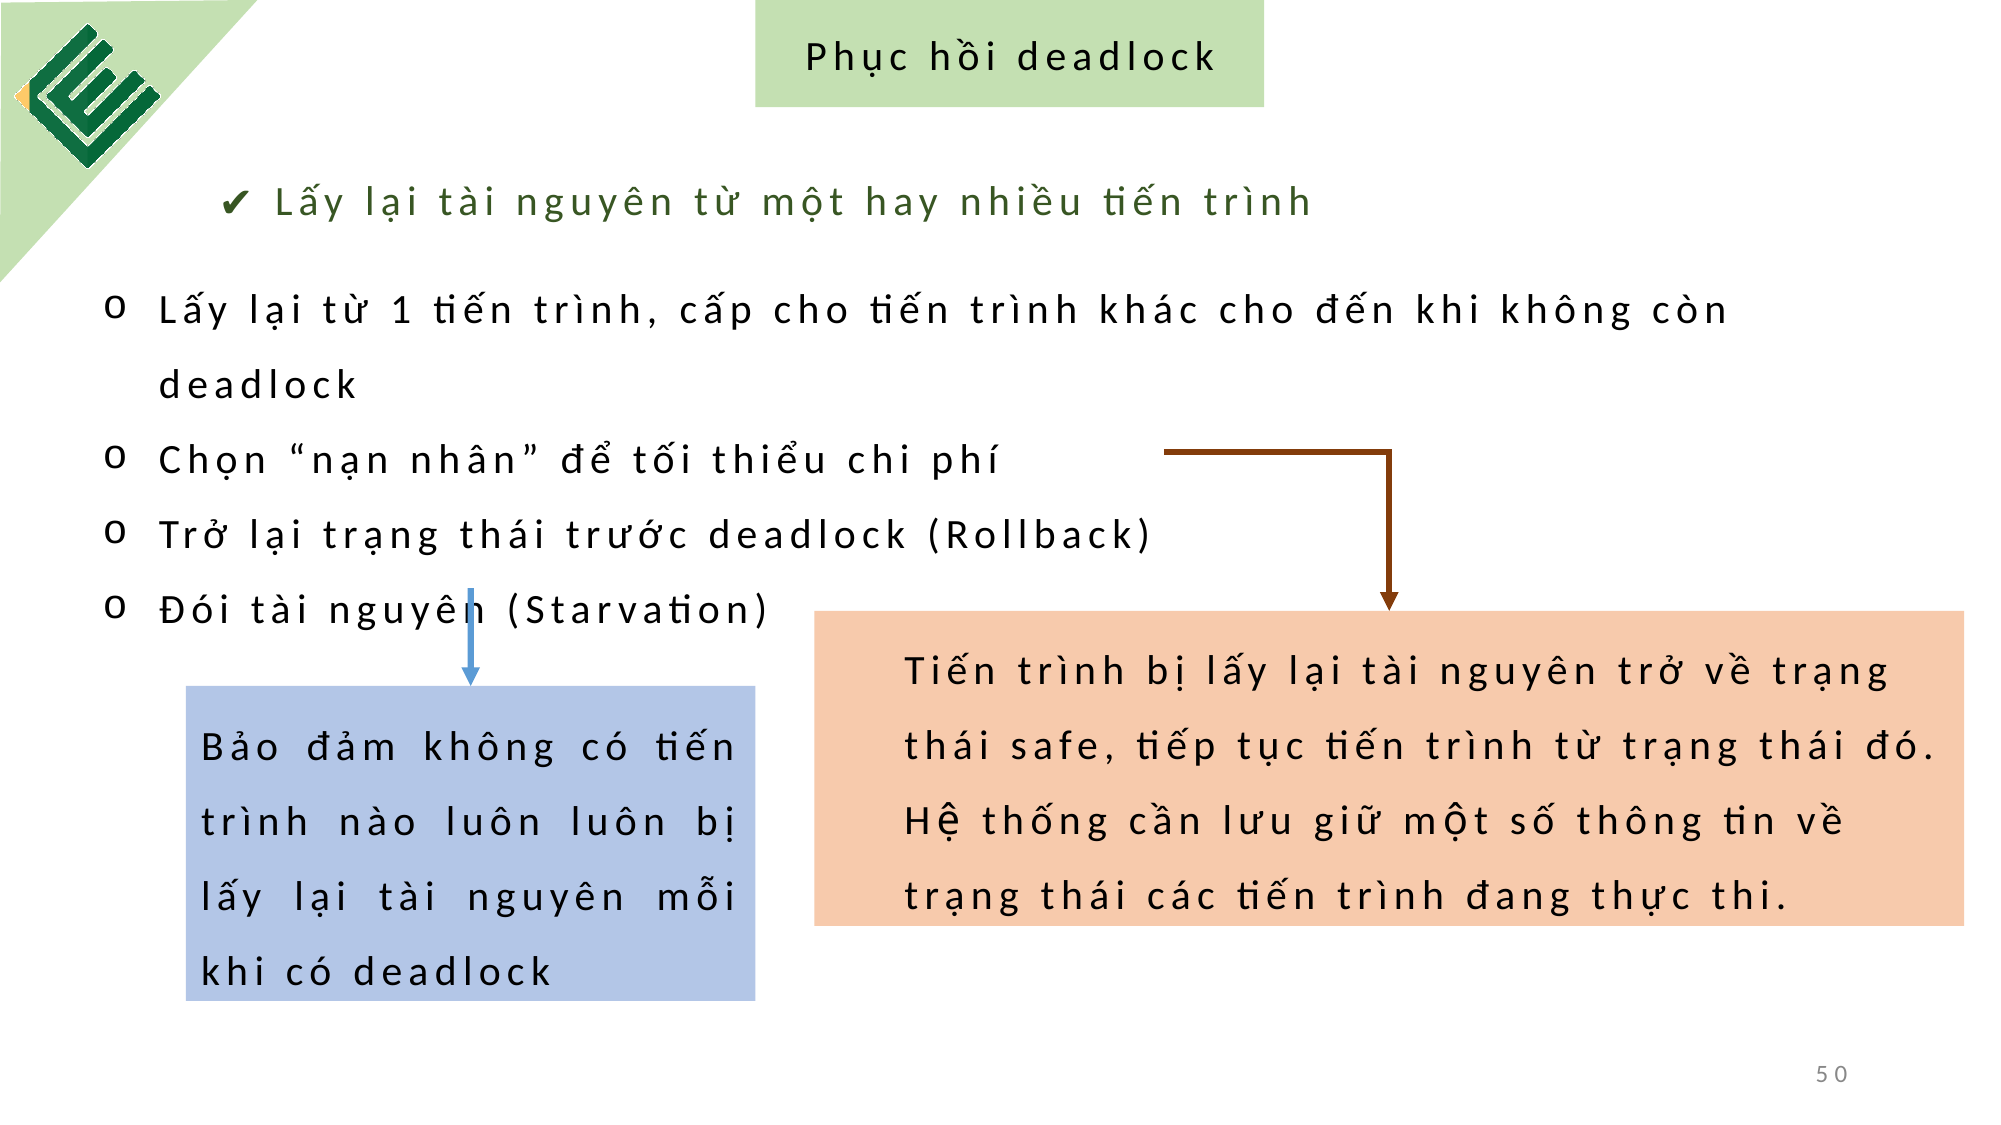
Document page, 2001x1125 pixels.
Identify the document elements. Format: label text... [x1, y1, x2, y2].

text_box Phục hồi deadlock [755, 0, 1265, 108]
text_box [0, 0, 258, 283]
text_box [185, 587, 756, 1005]
text_box Lấy lại tài nguyên từ một hay nhiều tiến trình [262, 141, 1544, 232]
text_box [814, 451, 1965, 930]
text_box Lấy lại từ 1 tiến trình, cấp cho tiến trình khác cho đến khi không còn deadlock Chọn “nạn nhân” để tối thiểu chi phí Trở lại trạng thái trước deadlock (Rollback) Đói tài nguyên (Starvation) [87, 249, 1965, 640]
slide_number 50 [1412, 1042, 1863, 1103]
